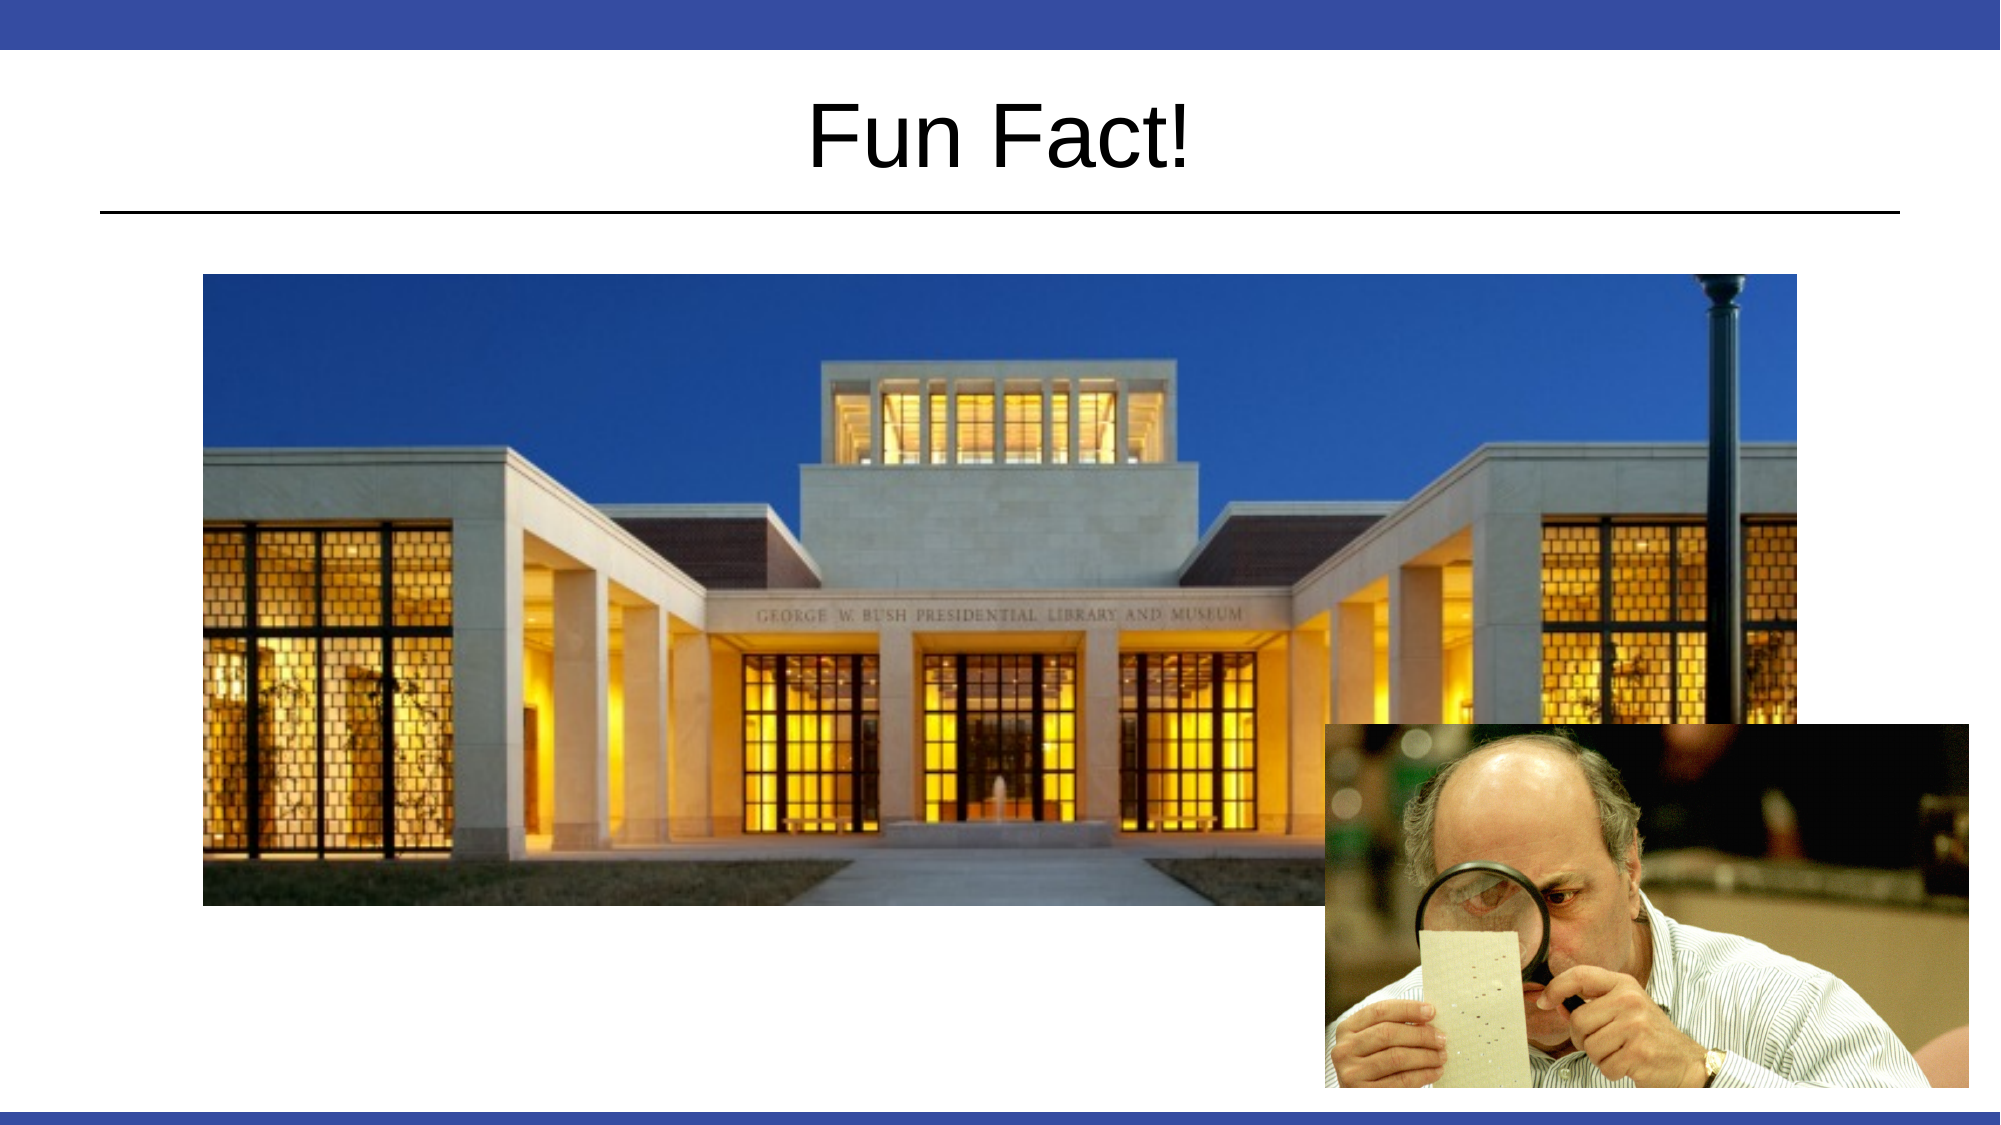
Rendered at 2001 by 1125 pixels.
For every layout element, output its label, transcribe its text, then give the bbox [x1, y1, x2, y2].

picture [203, 274, 1970, 1088]
title Fun Fact! [99, 37, 1900, 225]
